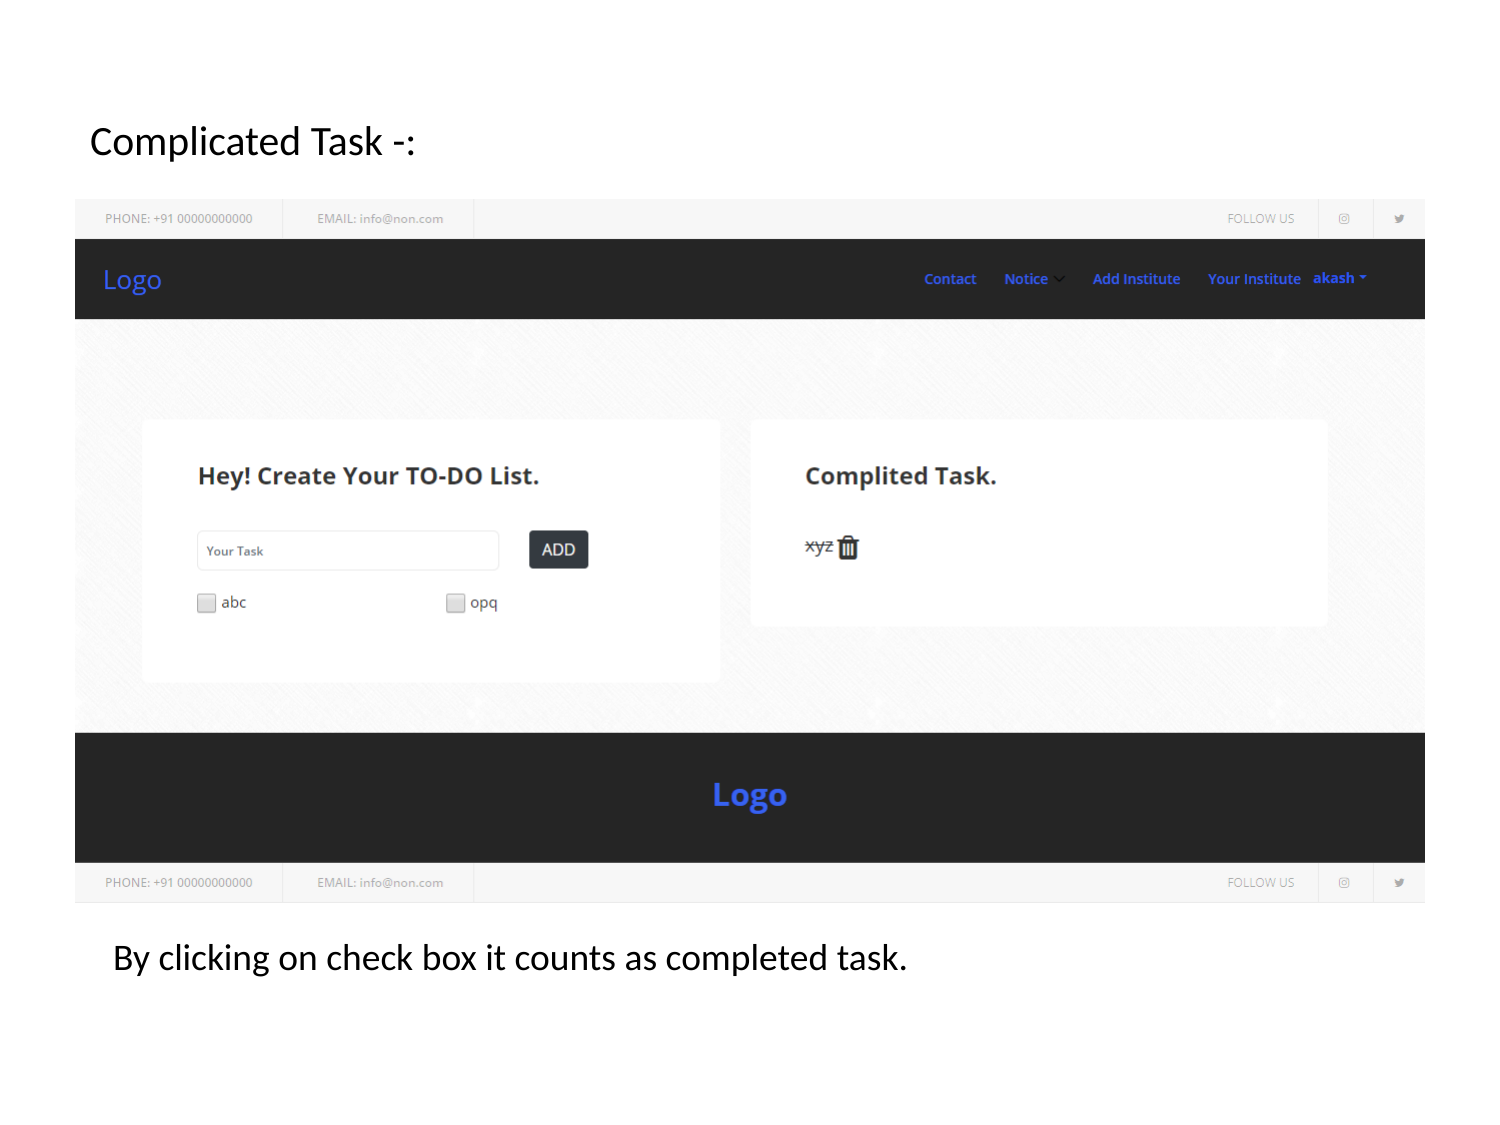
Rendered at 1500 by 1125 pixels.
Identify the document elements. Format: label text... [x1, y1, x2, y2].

text_box By clicking on check box it counts as completed task. [98, 925, 933, 986]
title Complicated Task -: [75, 45, 1425, 198]
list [74, 198, 1426, 903]
